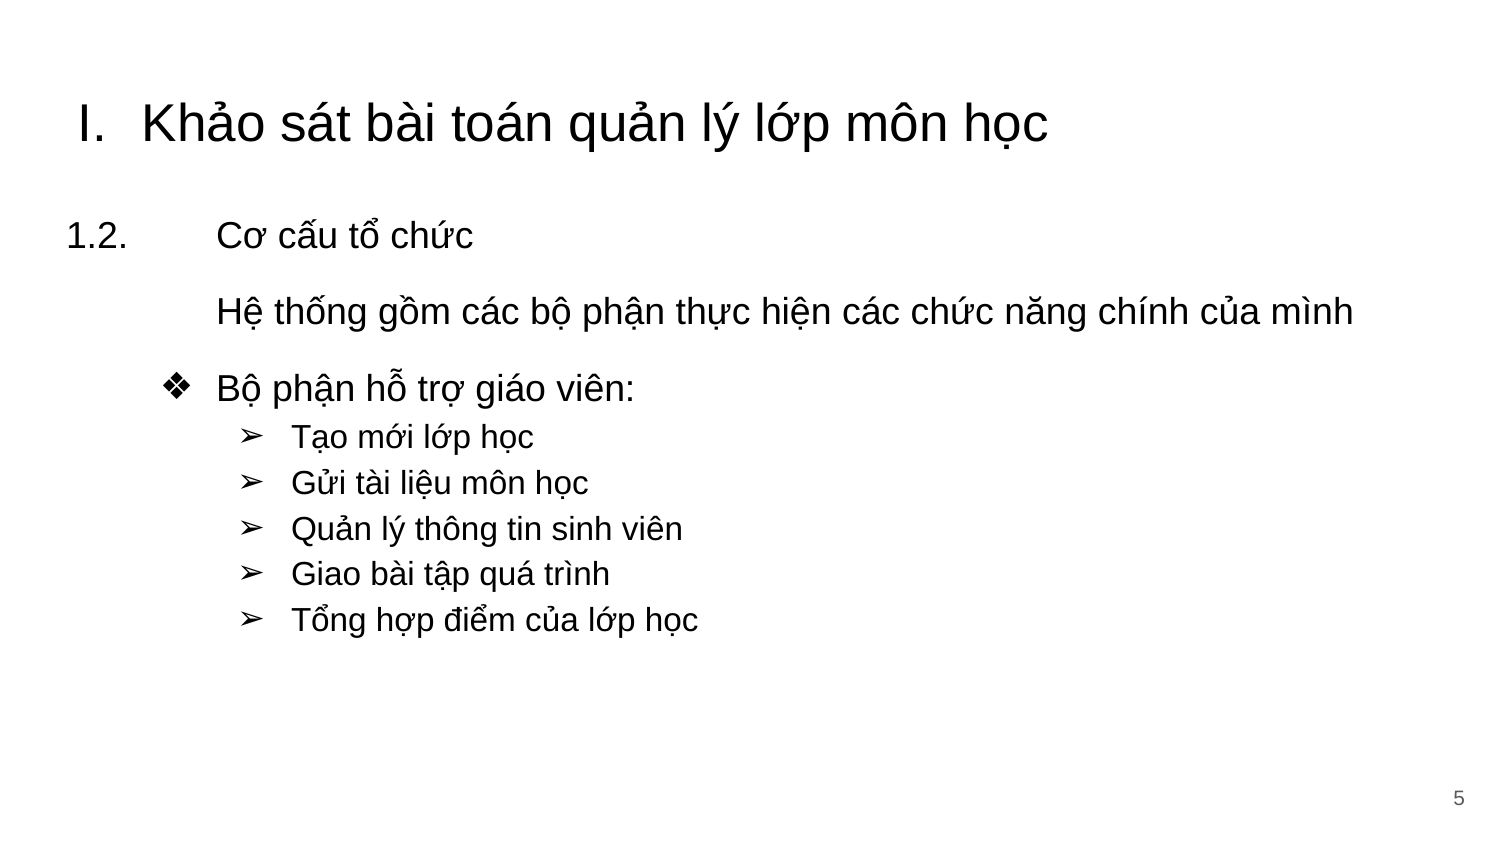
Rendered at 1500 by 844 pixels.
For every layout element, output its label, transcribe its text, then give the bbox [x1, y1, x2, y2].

slide_number ‹#› [1389, 764, 1480, 830]
list 1.2. Cơ cấu tổ chức Hệ thống gồm các bộ phận thực hiện các chức năng chính của mình Bộ phận hỗ trợ giáo viên: Tạo mới lớp học Gửi tài liệu môn học Quản lý thông tin sinh viên Giao bài tập quá trình Tổng hợp điểm của lớp học [51, 189, 1449, 750]
title Khảo sát bài toán quản lý lớp môn học [51, 72, 1449, 167]
